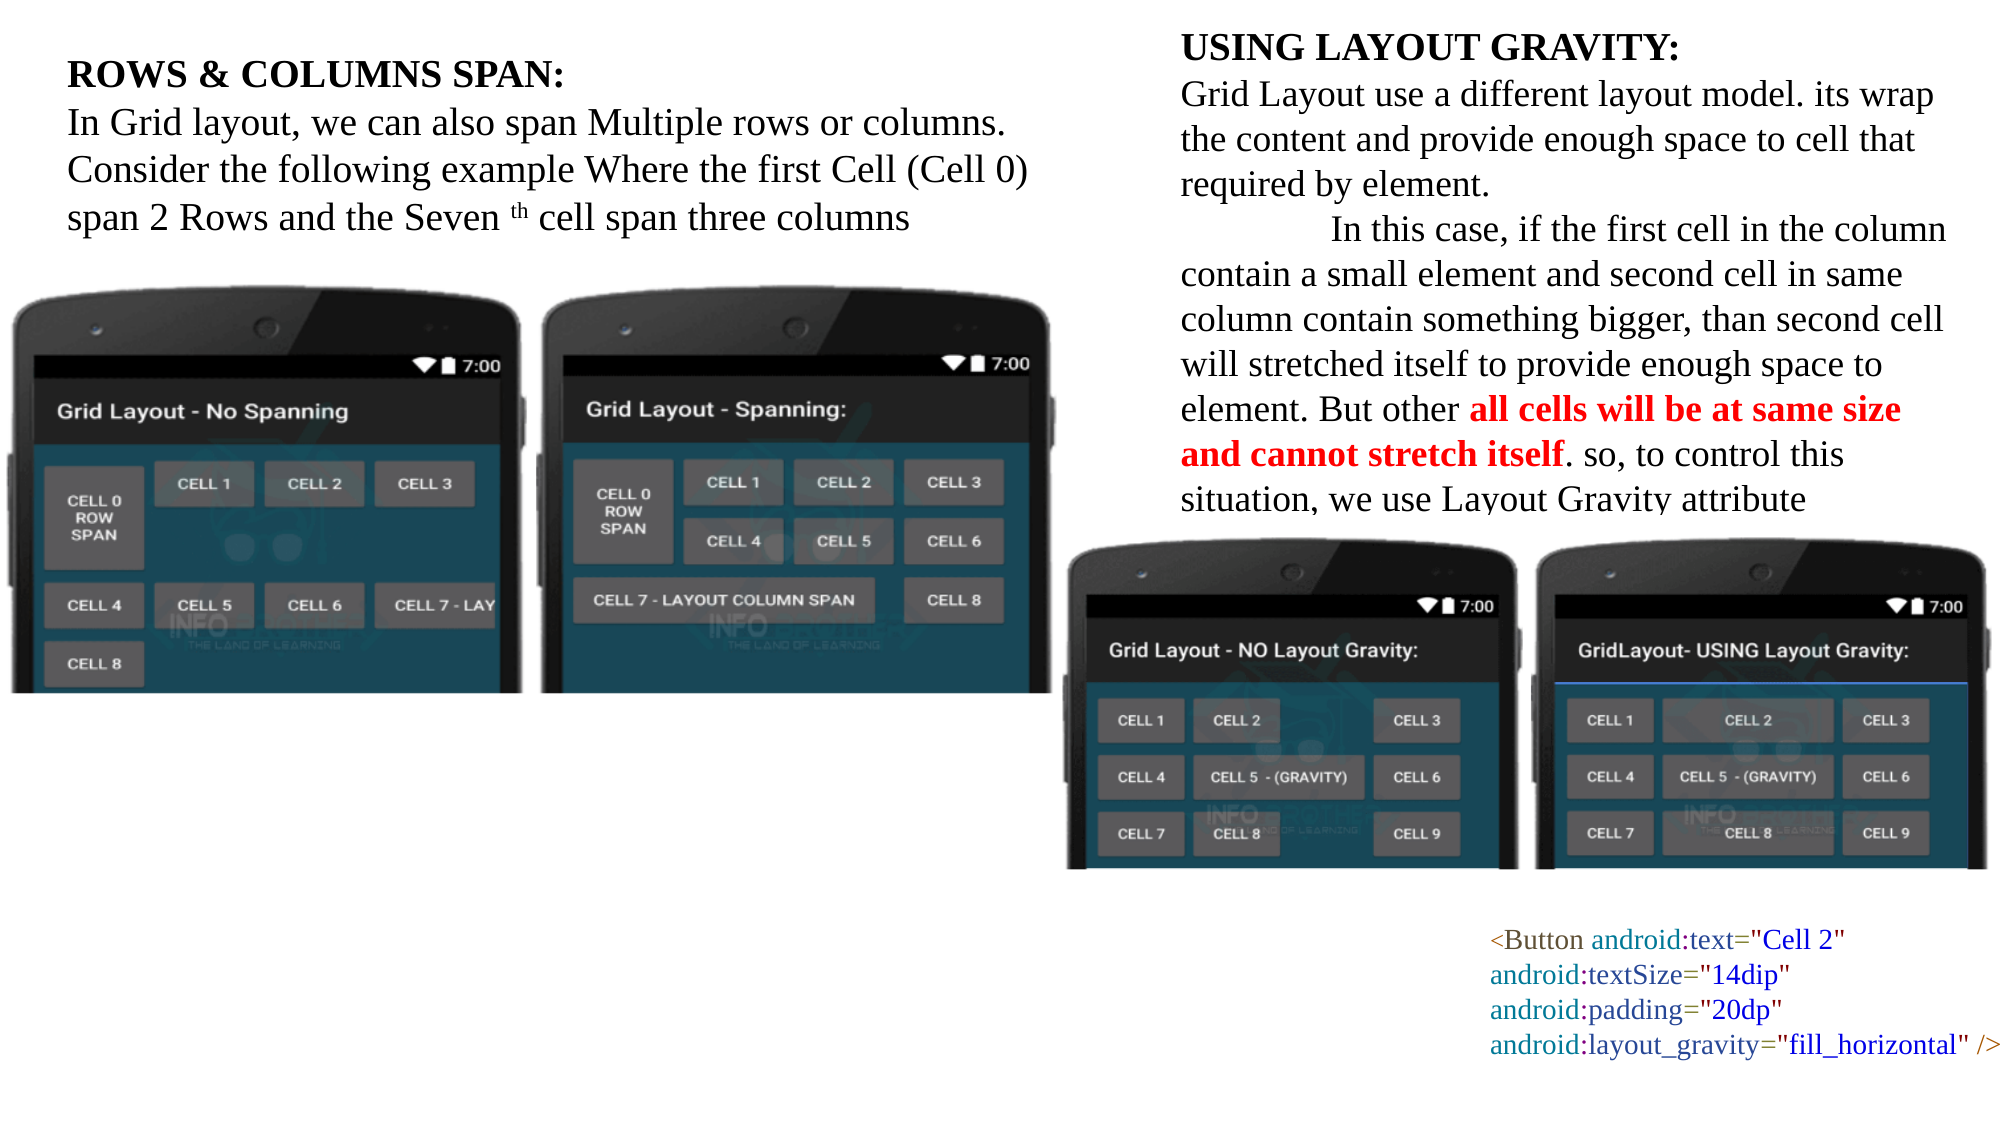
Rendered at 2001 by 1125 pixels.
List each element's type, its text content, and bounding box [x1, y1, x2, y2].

picture [0, 271, 2000, 880]
text_box <Button android:text="Cell 2" android:textSize="14dip" android:padding="20dp" android:layout_gravity="fill_horizontal" /> [1468, 898, 2000, 1083]
text_box USING LAYOUT GRAVITY: Grid Layout use a different layout model. its wrap the content and provide enough space to cell that required by element. In this case, if the first cell in the column contain a small element and second cell in same column contain something bigger, than second cell will stretched itself to provide enough space to element. But other all cells will be at same size and cannot stretch itself. so, to control this situation, we use Layout Gravity attribute [1165, 13, 1966, 515]
text_box ROWS & COLUMNS SPAN: In Grid layout, we can also span Multiple rows or columns. Consider the following example Where the first Cell (Cell 0) span 2 Rows and the Seven th cell span three columns [52, 40, 1053, 246]
